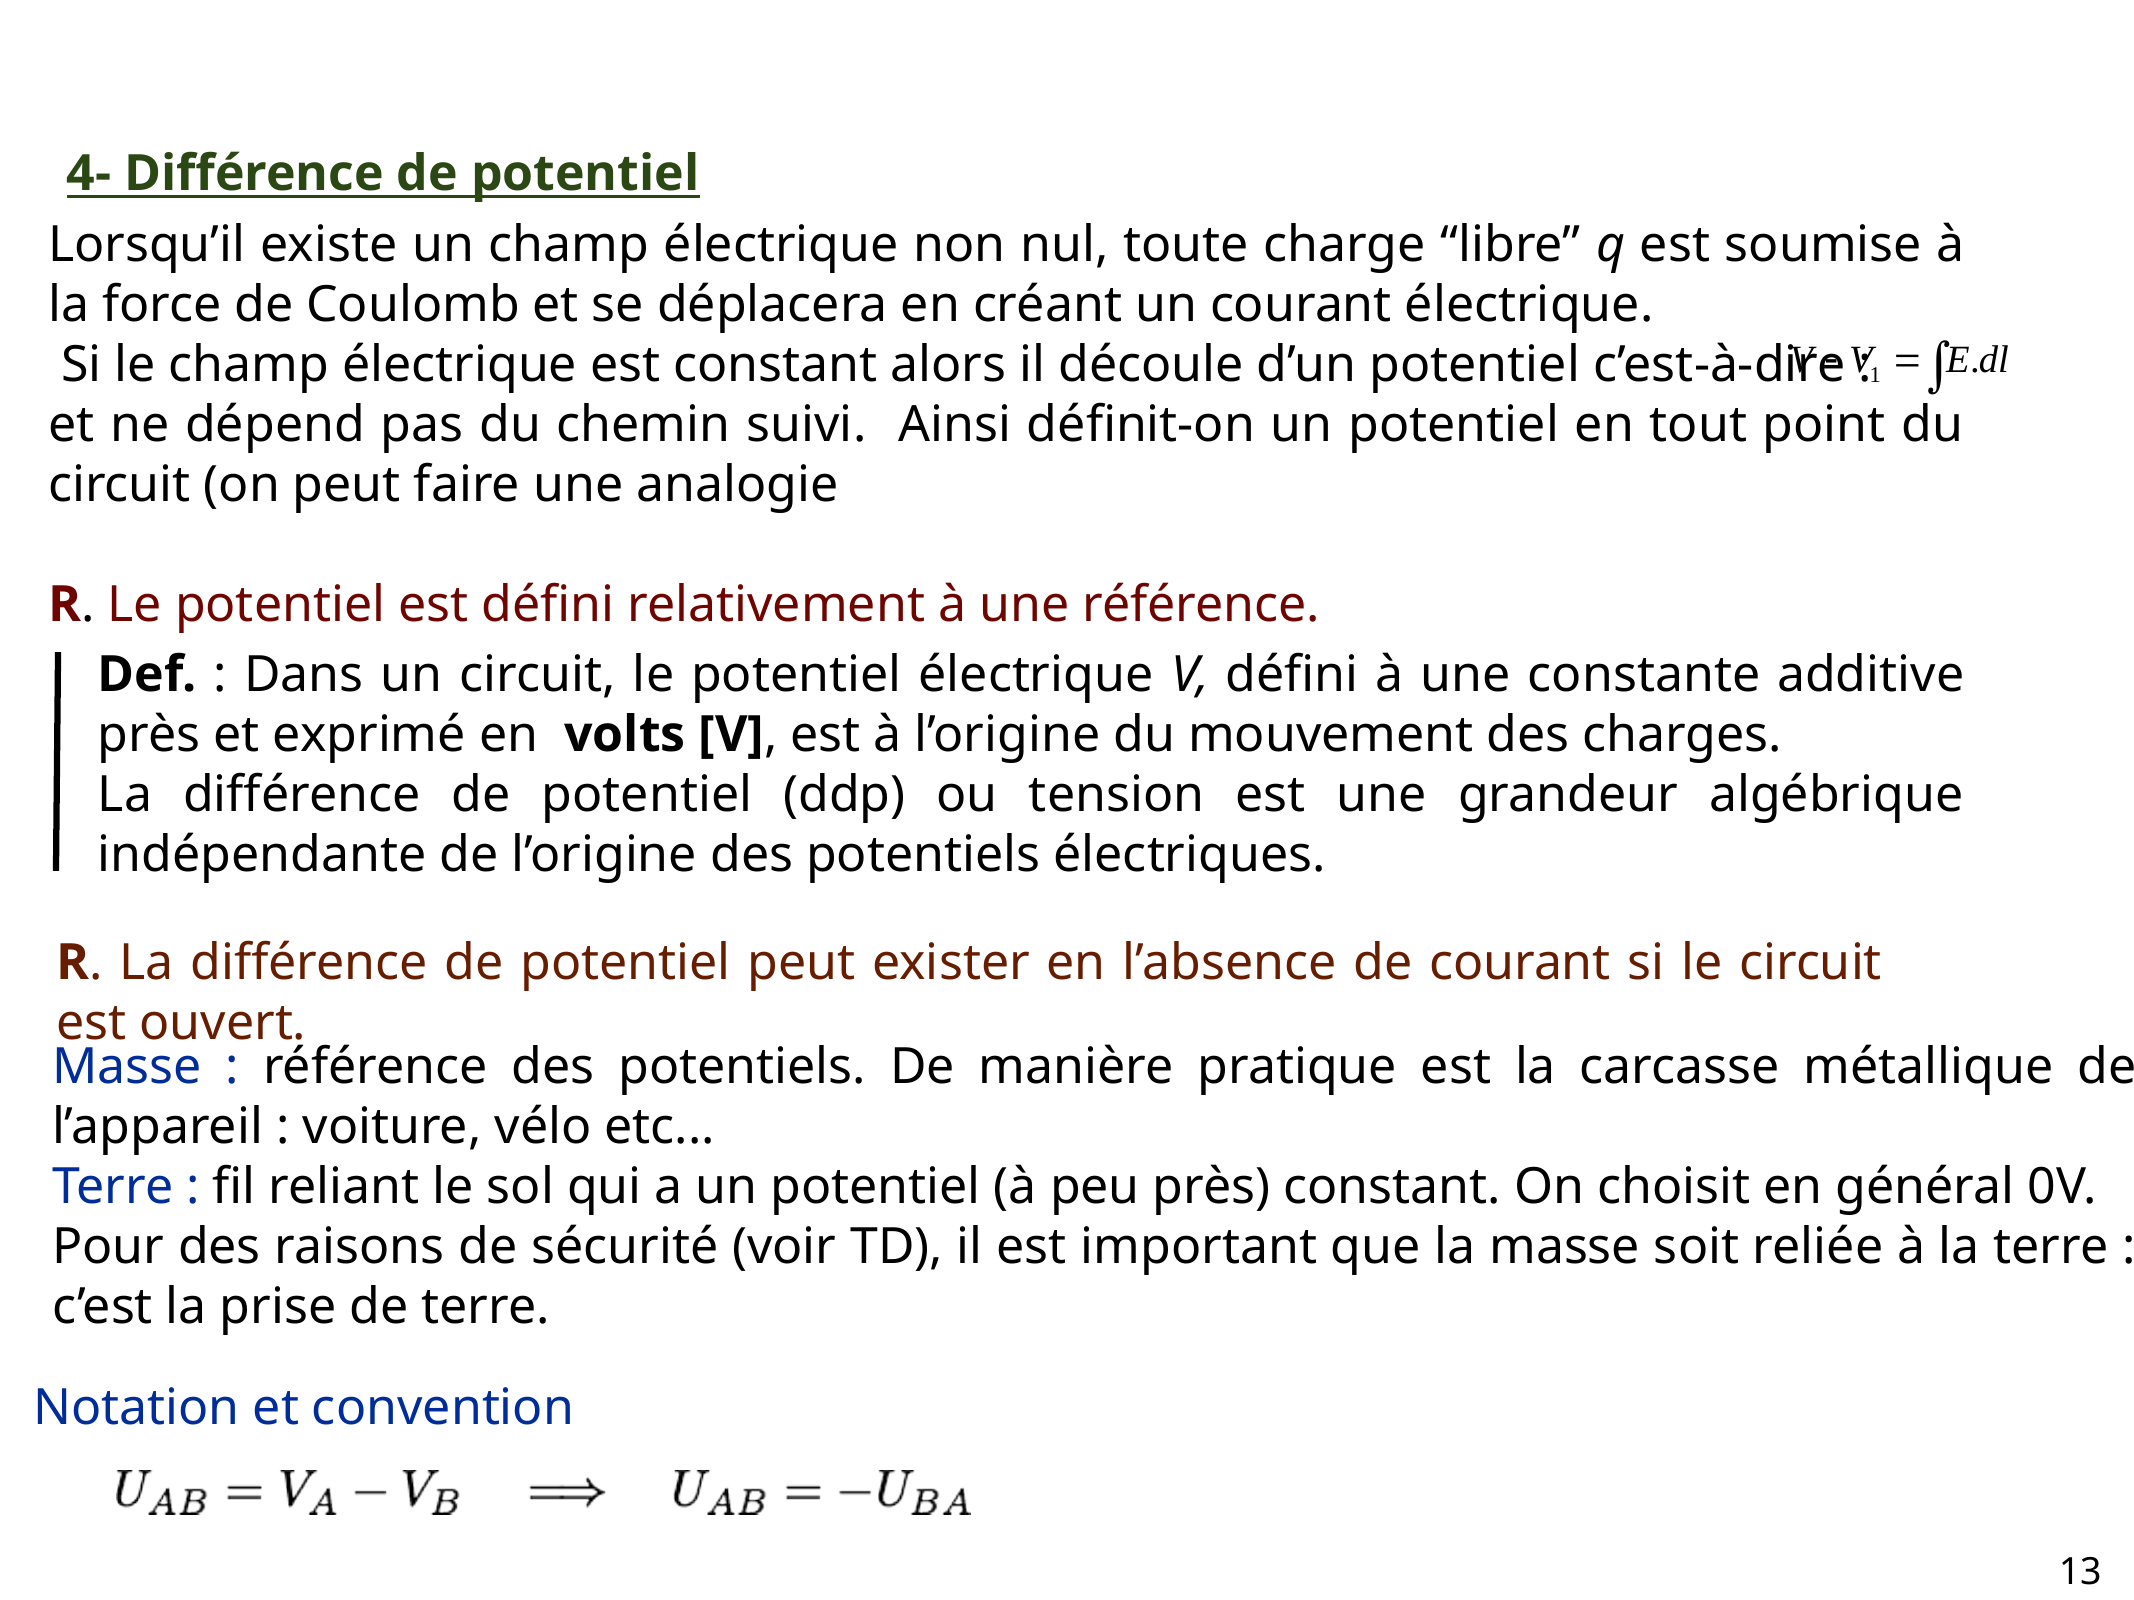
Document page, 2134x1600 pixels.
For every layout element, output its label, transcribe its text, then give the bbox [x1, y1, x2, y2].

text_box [1786, 327, 2017, 399]
text_box 4- Différence de potentiel [66, 140, 700, 201]
text_box Notation et convention [33, 1374, 575, 1435]
text_box Lorsqu’il existe un champ électrique non nul, toute charge “libre” q est soumise à la force de Coulomb et se déplacera en créant un courant électrique. Si le champ électrique est constant alors il découle d’un potentiel c’est-à-dire : et ne dépend pas du chemin suivi. Ainsi définit-on un potentiel en tout point du circuit (on peut faire une analogie R. Le potentiel est défini relativement à une référence. [48, 208, 1965, 636]
text_box R. La différence de potentiel peut exister en l’absence de courant si le circuit est ouvert. [56, 951, 1884, 1029]
text_box 13 [2061, 1539, 2099, 1600]
picture [116, 1470, 972, 1515]
text_box Masse : référence des potentiels. De manière pratique est la carcasse métallique de l’appareil : voiture, vélo etc... Terre : fil reliant le sol qui a un potentiel (à peu près) constant. On choisit en général 0V. Pour des raisons de sécurité (voir TD), il est important que la masse soit reliée à la terre : c’est la prise de terre. [52, 1029, 2134, 1338]
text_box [55, 635, 1966, 888]
